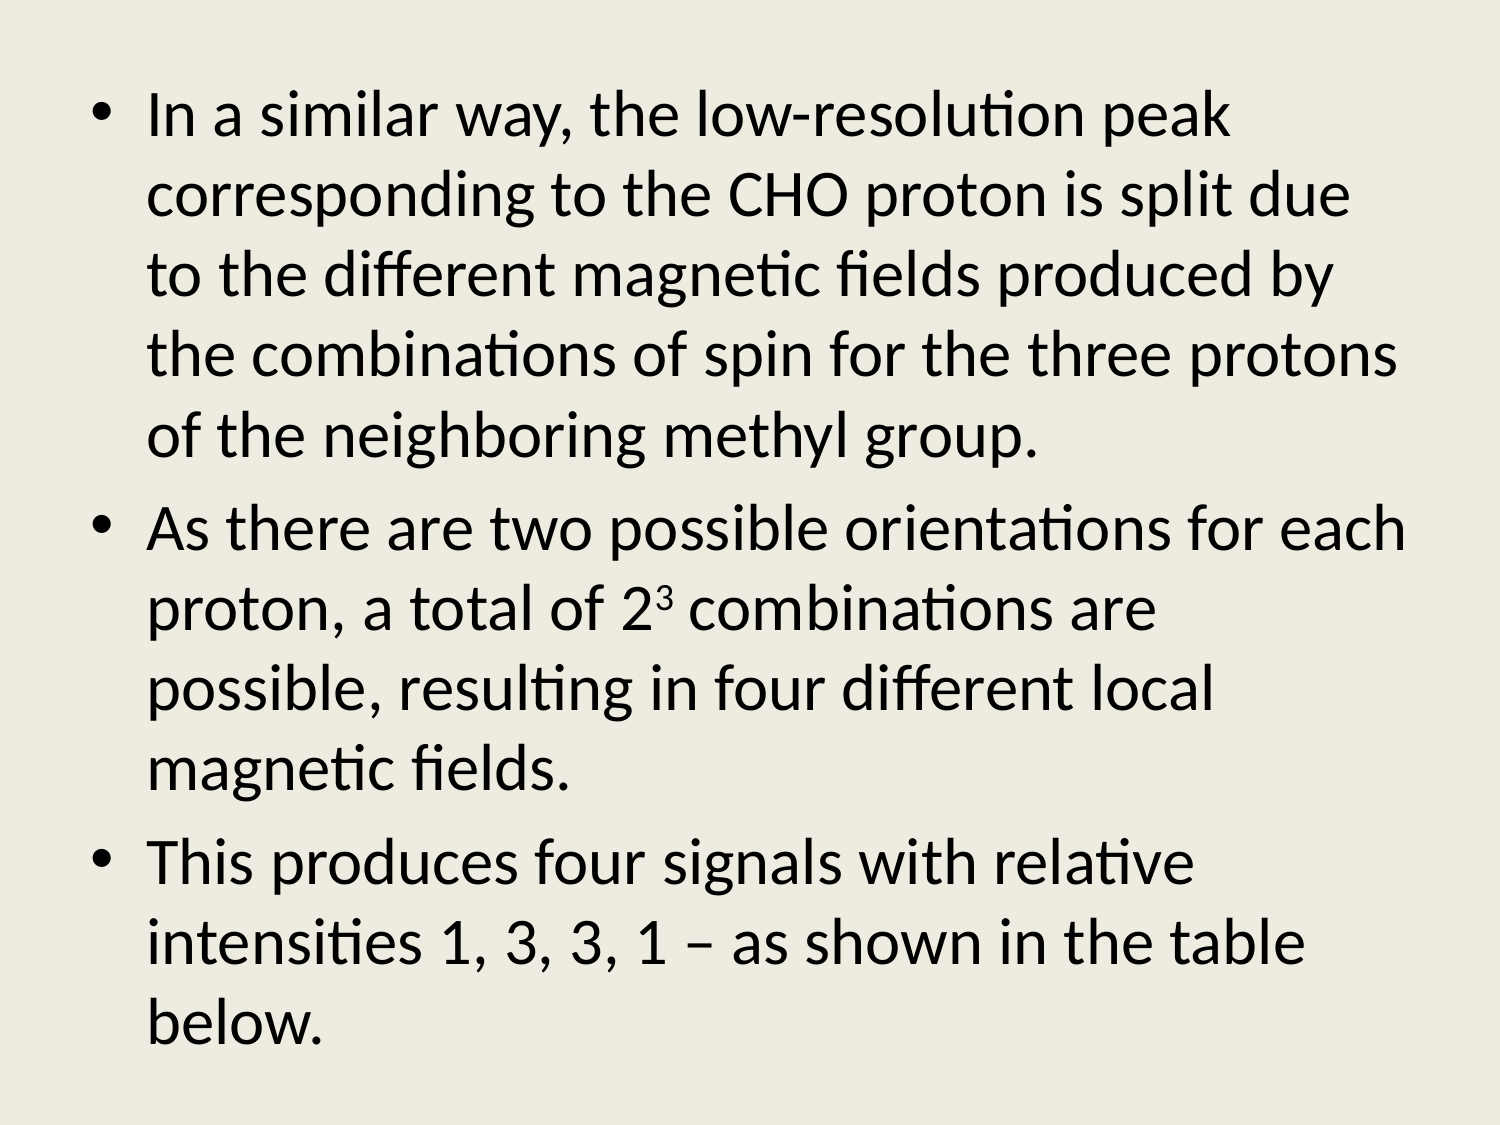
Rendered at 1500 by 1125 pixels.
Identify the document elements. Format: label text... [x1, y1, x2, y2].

list In a similar way, the low-resolution peak corresponding to the CHO proton is split due to the different magnetic fields produced by the combinations of spin for the three protons of the neighboring methyl group. As there are two possible orientations for each proton, a total of 23 combinations are possible, resulting in four different local magnetic fields. This produces four signals with relative intensities 1, 3, 3, 1 – as shown in the table below. [75, 62, 1425, 1088]
